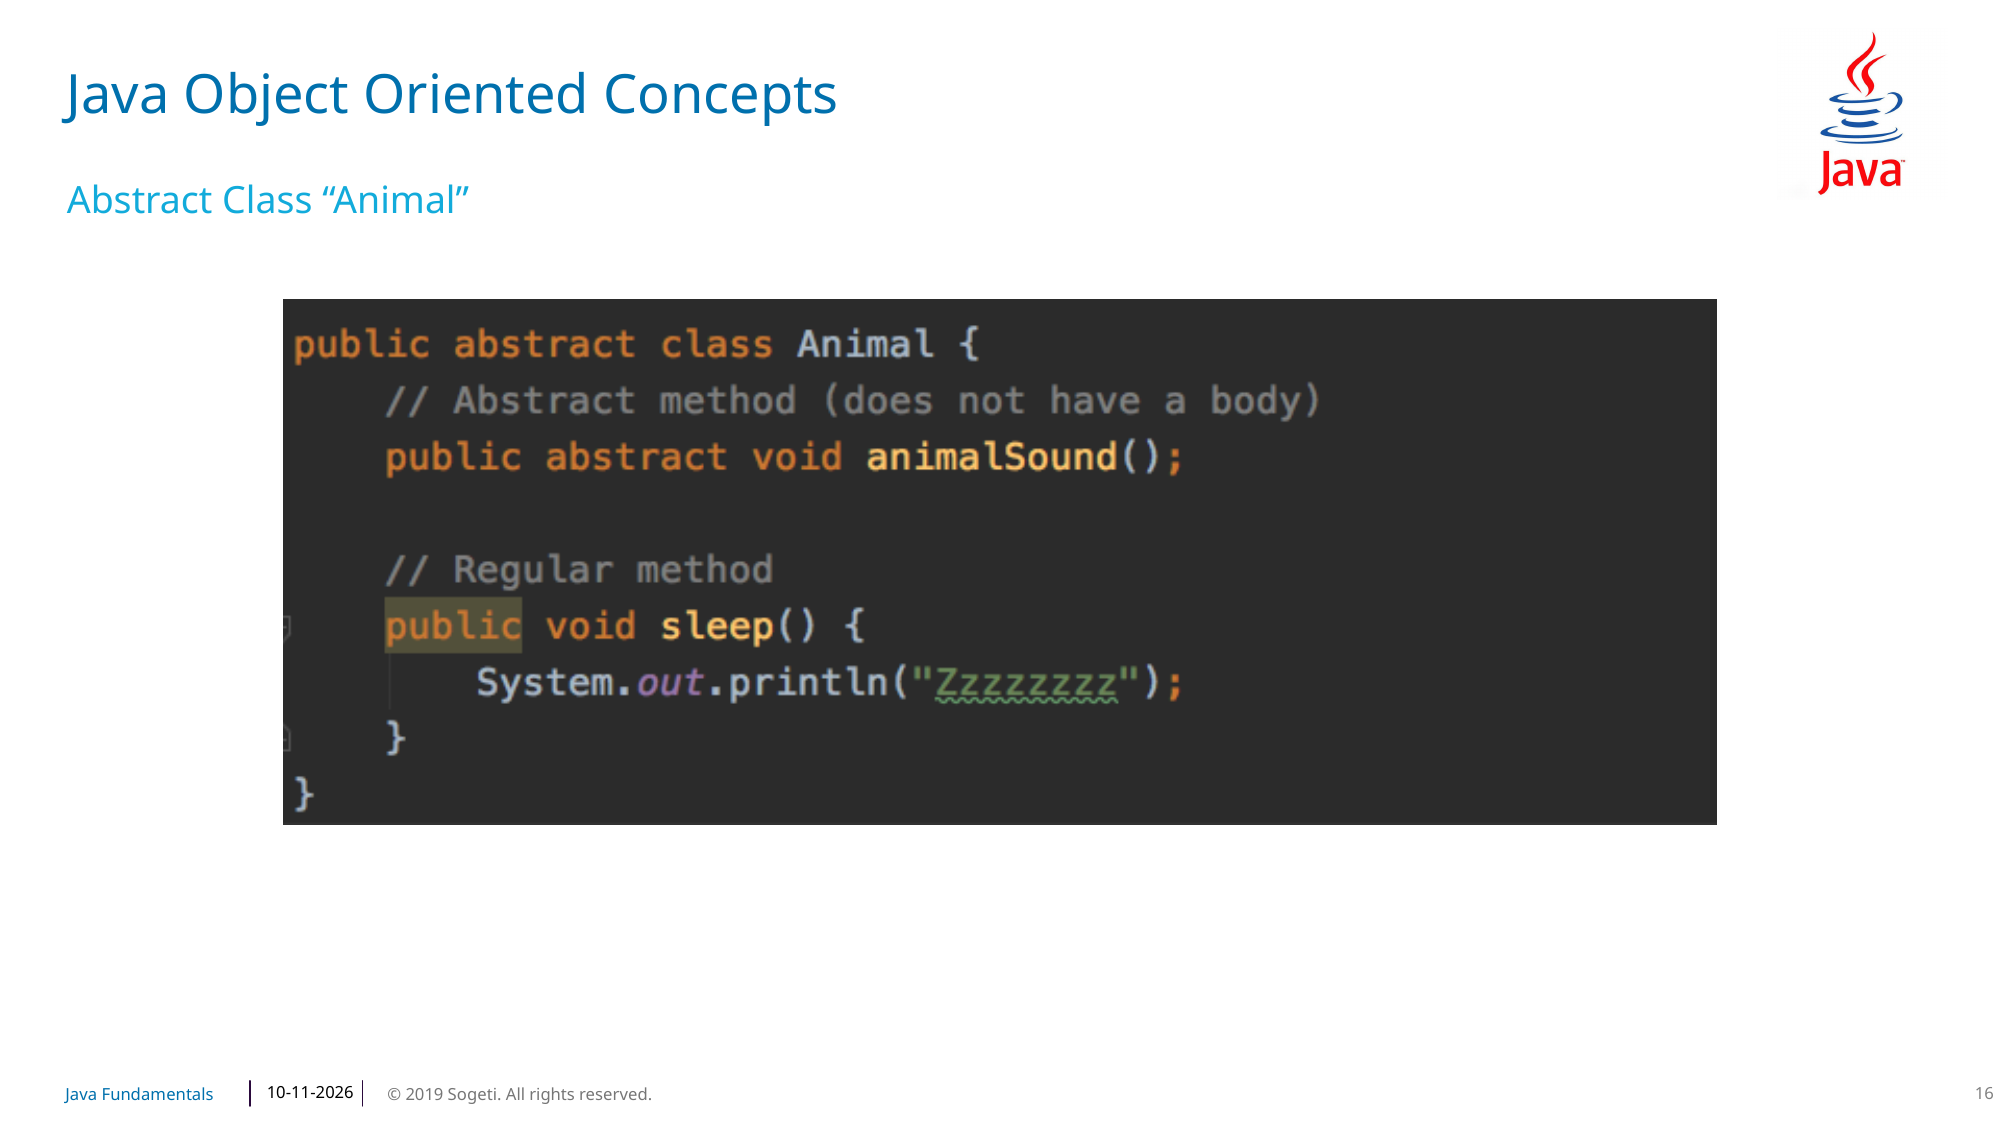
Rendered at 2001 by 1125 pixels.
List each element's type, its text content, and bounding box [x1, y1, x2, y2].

text_box Abstract Class “Animal” [66, 174, 1863, 242]
text_box Java Object Oriented Concepts [66, 66, 1776, 134]
picture [1776, 28, 1948, 200]
picture [283, 299, 1717, 825]
